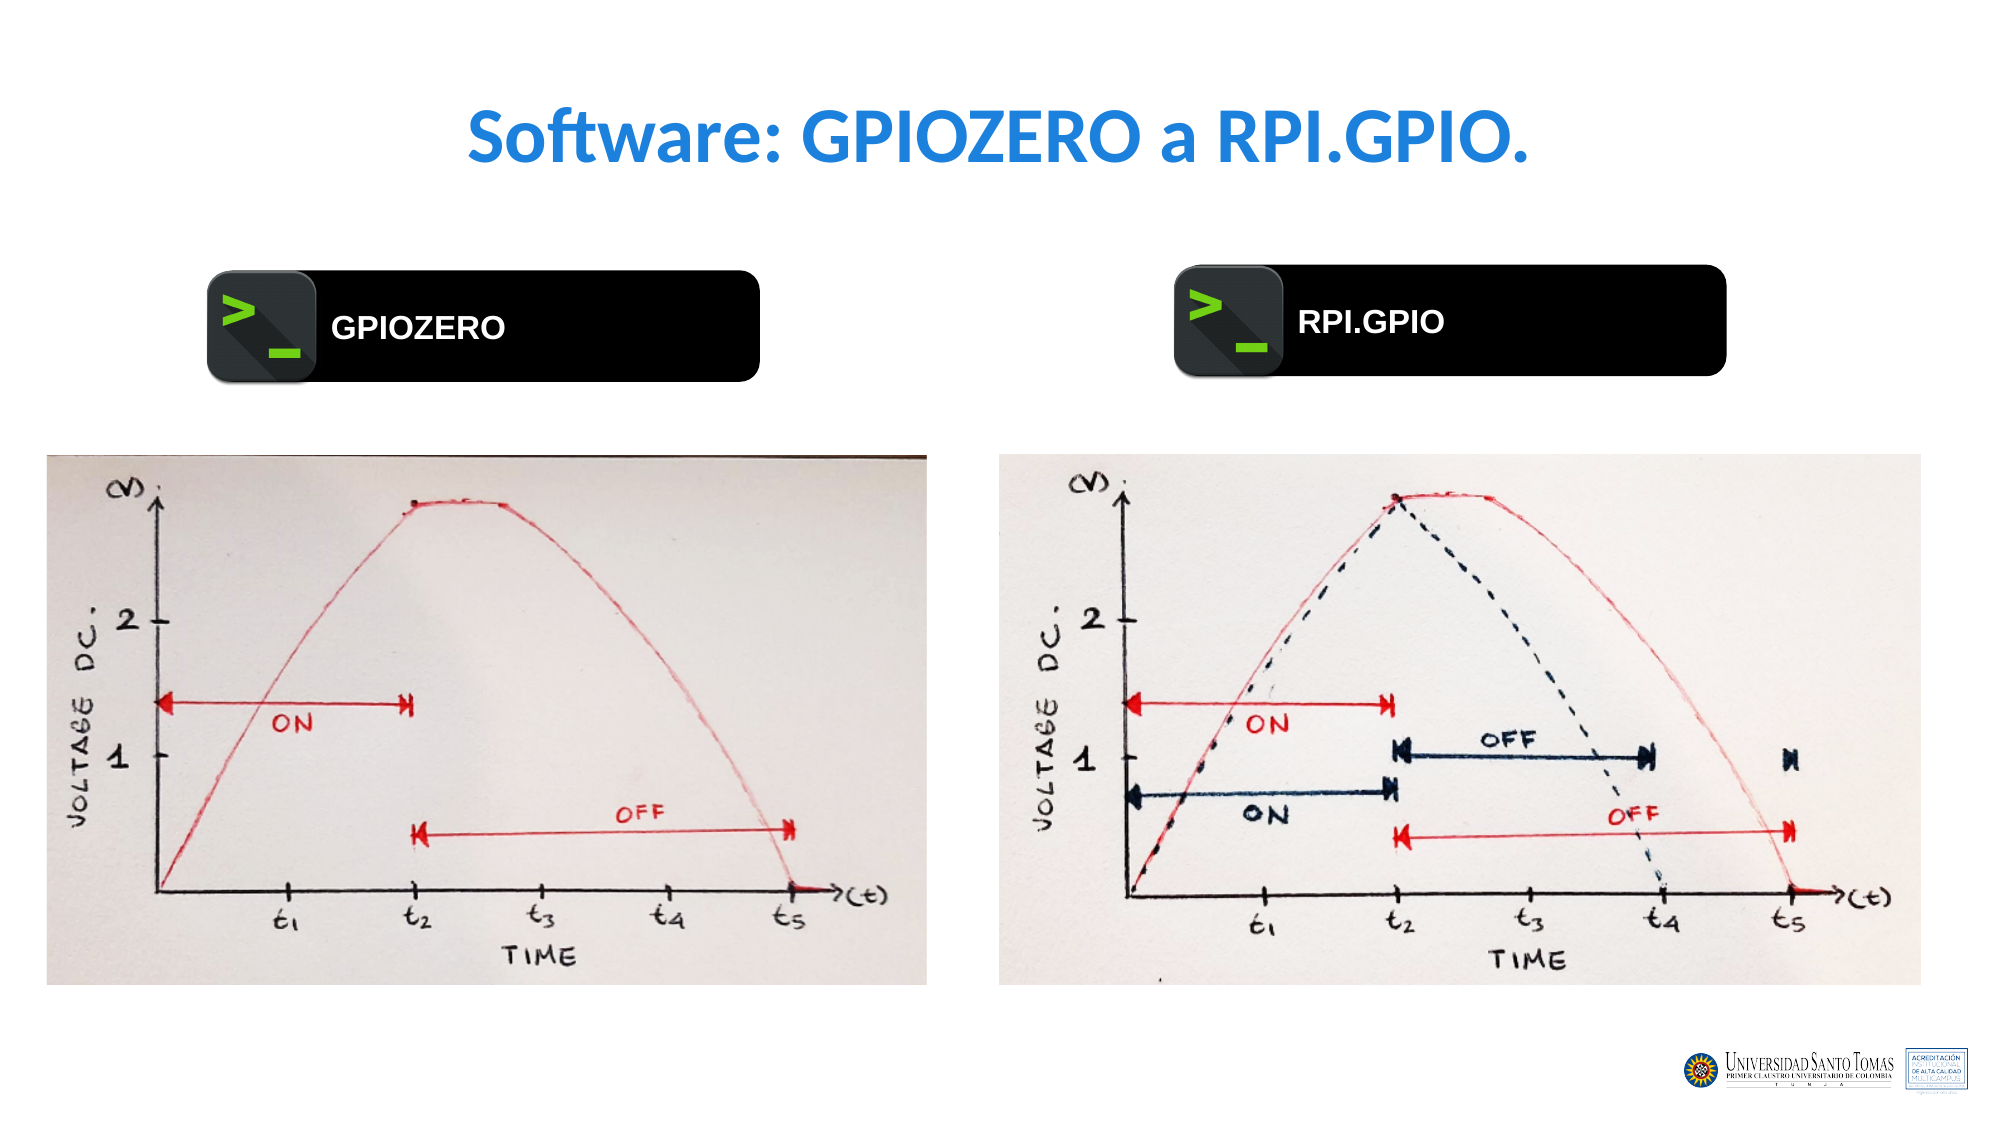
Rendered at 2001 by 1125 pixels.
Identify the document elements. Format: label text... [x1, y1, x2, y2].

picture [1169, 260, 1288, 380]
text_box >_: RPI.GPIO [1292, 264, 1727, 377]
picture [1683, 1048, 1968, 1095]
picture [999, 453, 1921, 985]
text_box Software: GPIOZERO a RPI.GPIO. [62, 77, 1938, 185]
text_box >_: GPIOZERO [325, 270, 760, 374]
picture [48, 266, 926, 1125]
